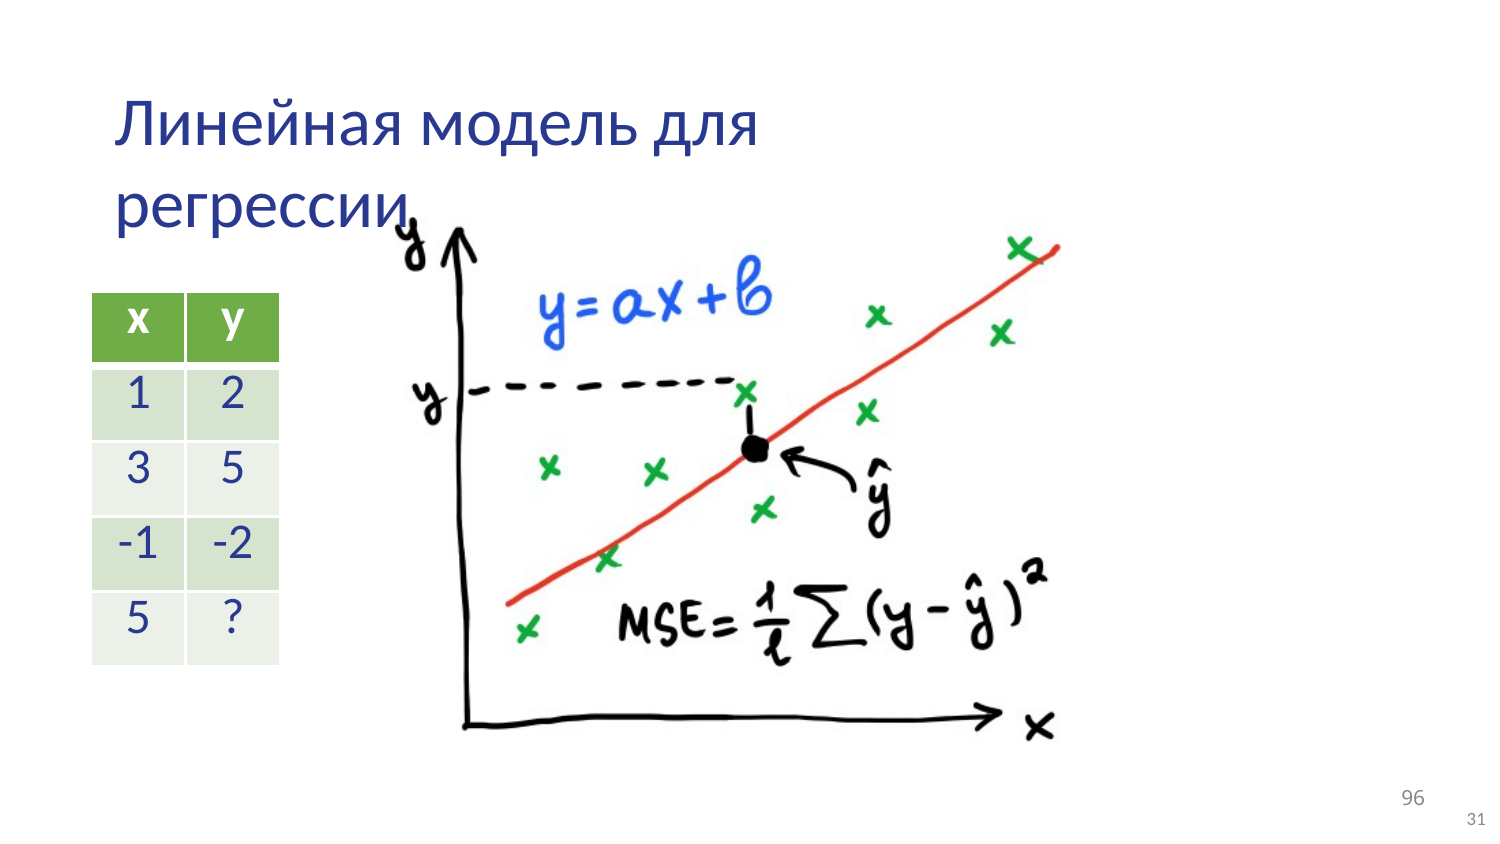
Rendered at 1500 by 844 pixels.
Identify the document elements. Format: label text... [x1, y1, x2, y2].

table_header x [92, 293, 184, 362]
table_cell 5 [92, 593, 184, 665]
table_cell ? [187, 593, 279, 665]
slide_number ‹#› [1080, 784, 1425, 844]
title Линейная модель для регрессии [112, 75, 1065, 242]
table_cell 5 [187, 443, 279, 515]
picture [394, 217, 1061, 742]
table_cell 3 [92, 443, 184, 515]
table_cell -2 [187, 518, 279, 590]
table_cell -1 [92, 518, 184, 590]
text_box 31 [1464, 805, 1487, 830]
table_cell 2 [187, 370, 279, 440]
table_cell 1 [92, 370, 184, 440]
table_header y [187, 293, 279, 362]
